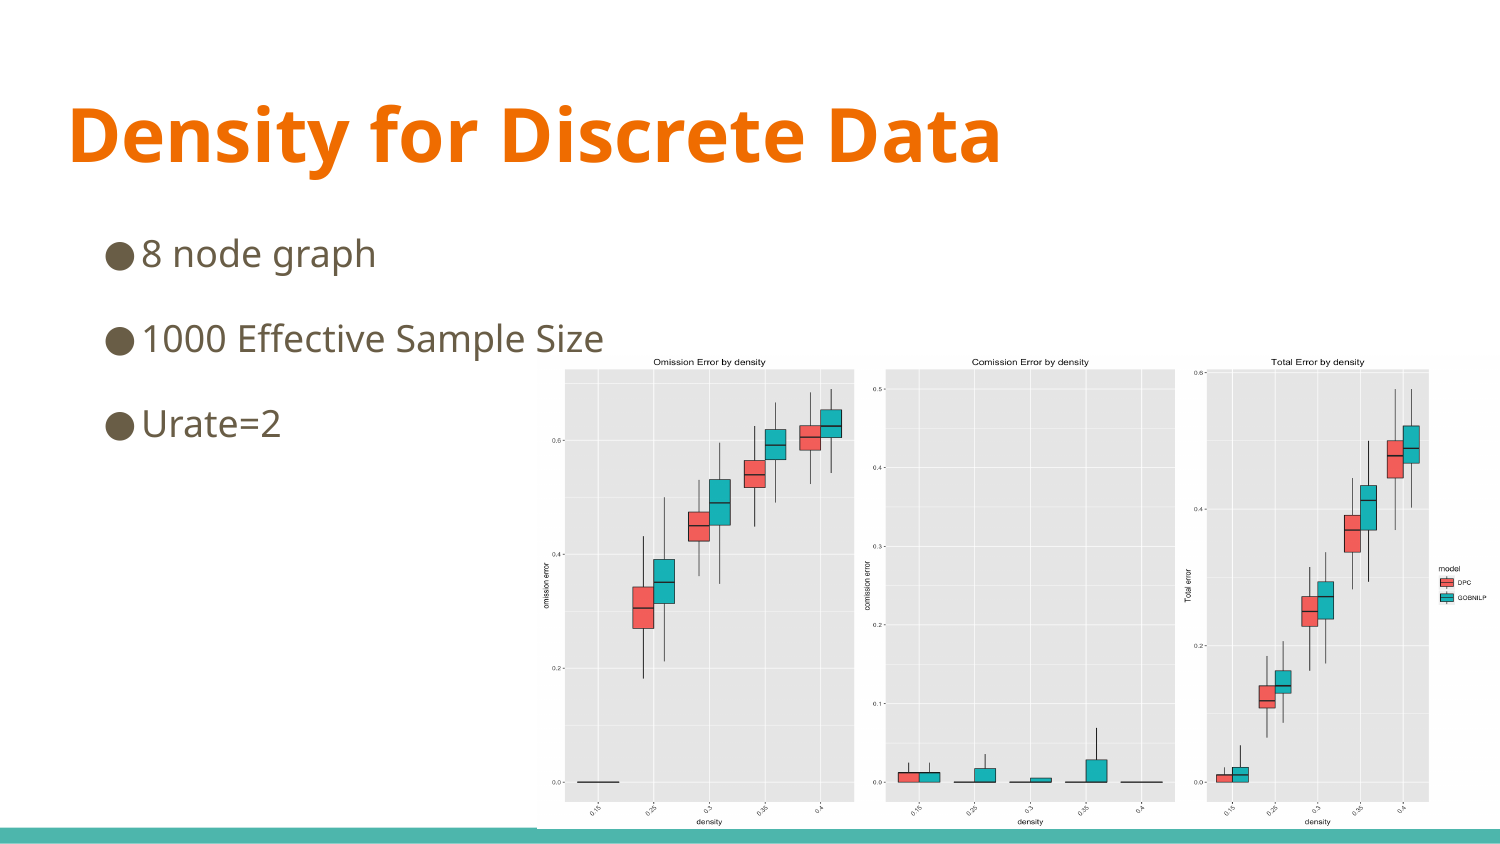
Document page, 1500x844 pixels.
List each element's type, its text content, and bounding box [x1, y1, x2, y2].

picture [536, 355, 1500, 829]
list 8 node graph 1000 Effective Sample Size Urate=2 [51, 207, 1449, 750]
title Density for Discrete Data [51, 72, 1449, 189]
